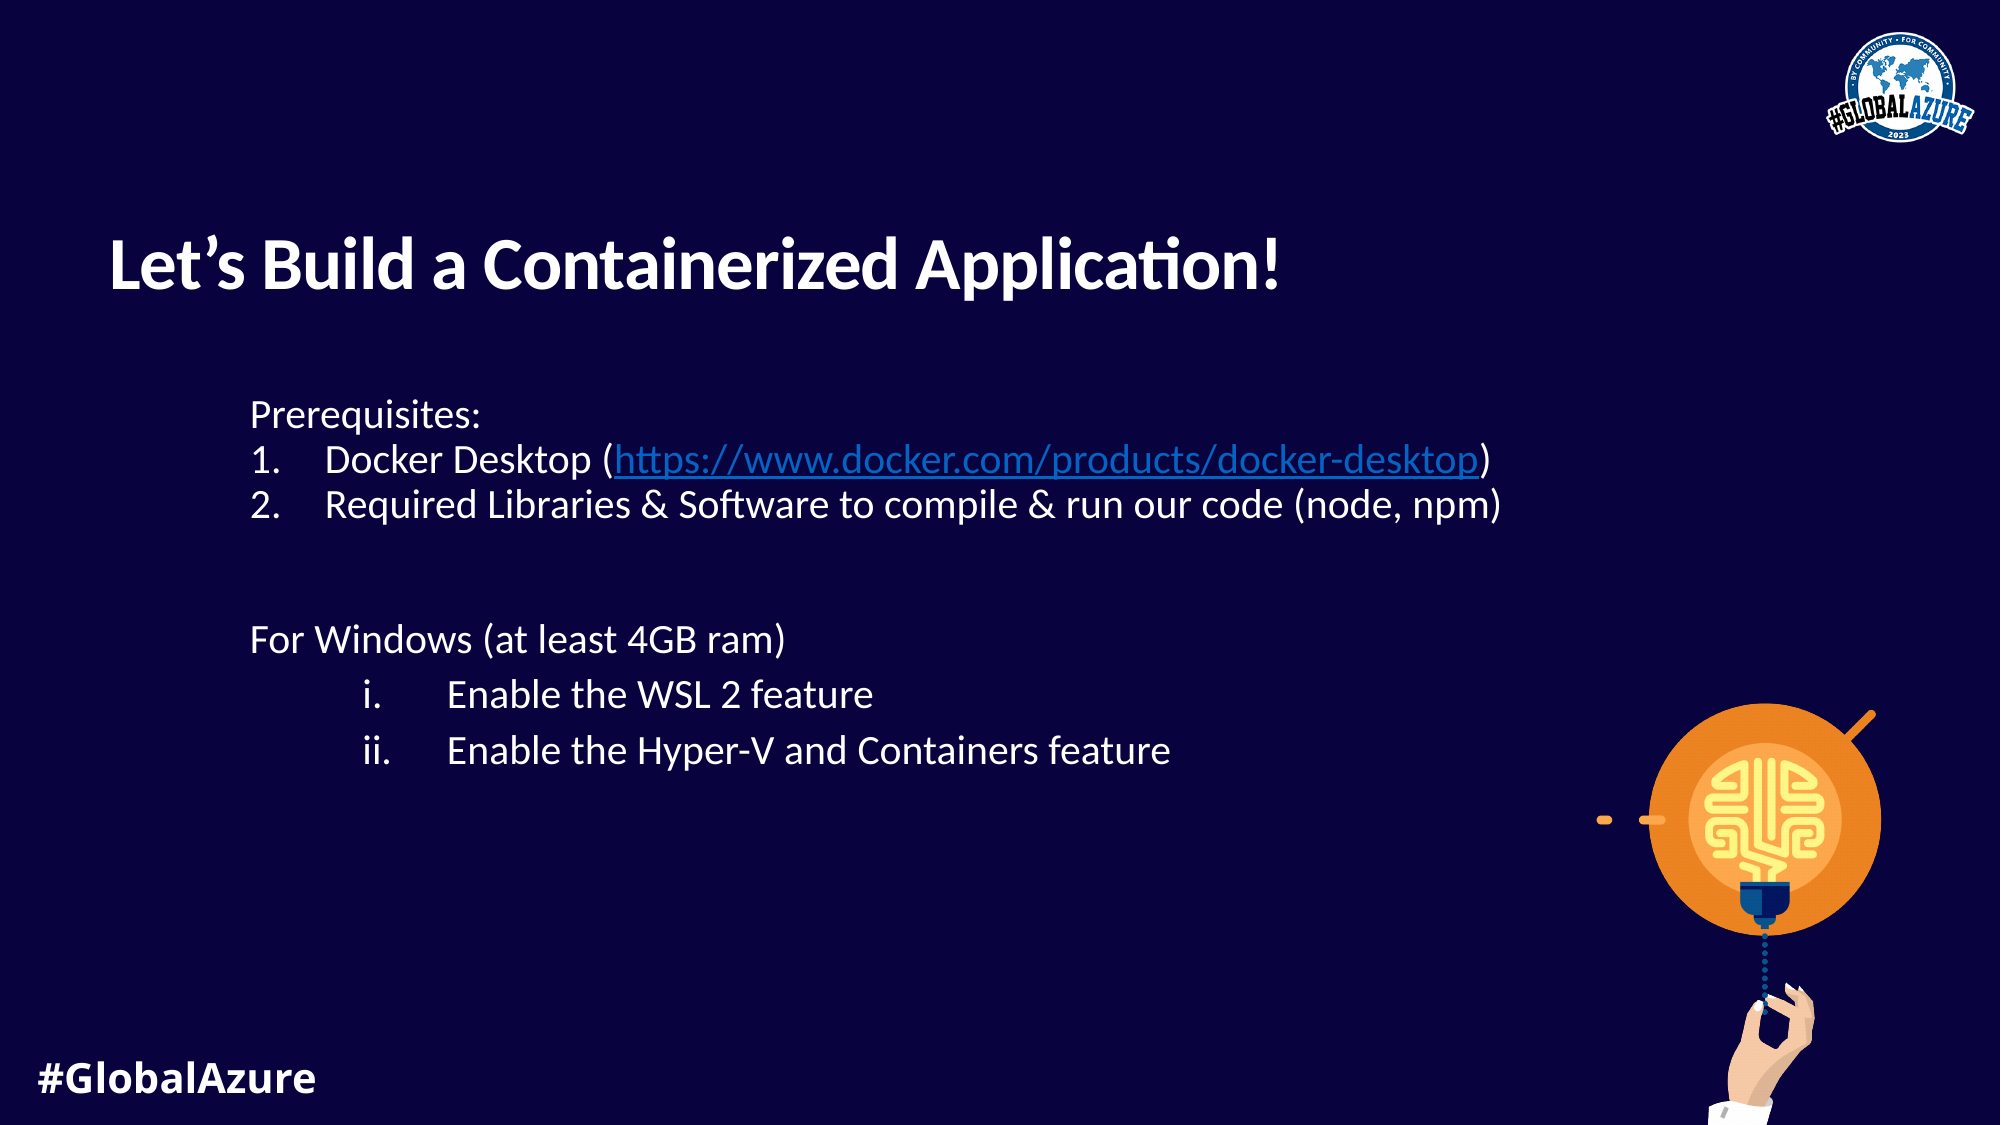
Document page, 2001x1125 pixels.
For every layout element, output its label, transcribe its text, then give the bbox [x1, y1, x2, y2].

picture [1824, 29, 1976, 146]
title Let’s Build a Containerized Application! [109, 224, 1610, 306]
list Prerequisites: Docker Desktop (https://www.docker.com/products/docker-desktop) Required Libraries & Software to compile & run our code (node, npm) For Windows (at least 4GB ram) Enable the WSL 2 feature Enable the Hyper-V and Containers feature [249, 392, 1750, 777]
picture [1596, 702, 1882, 1125]
